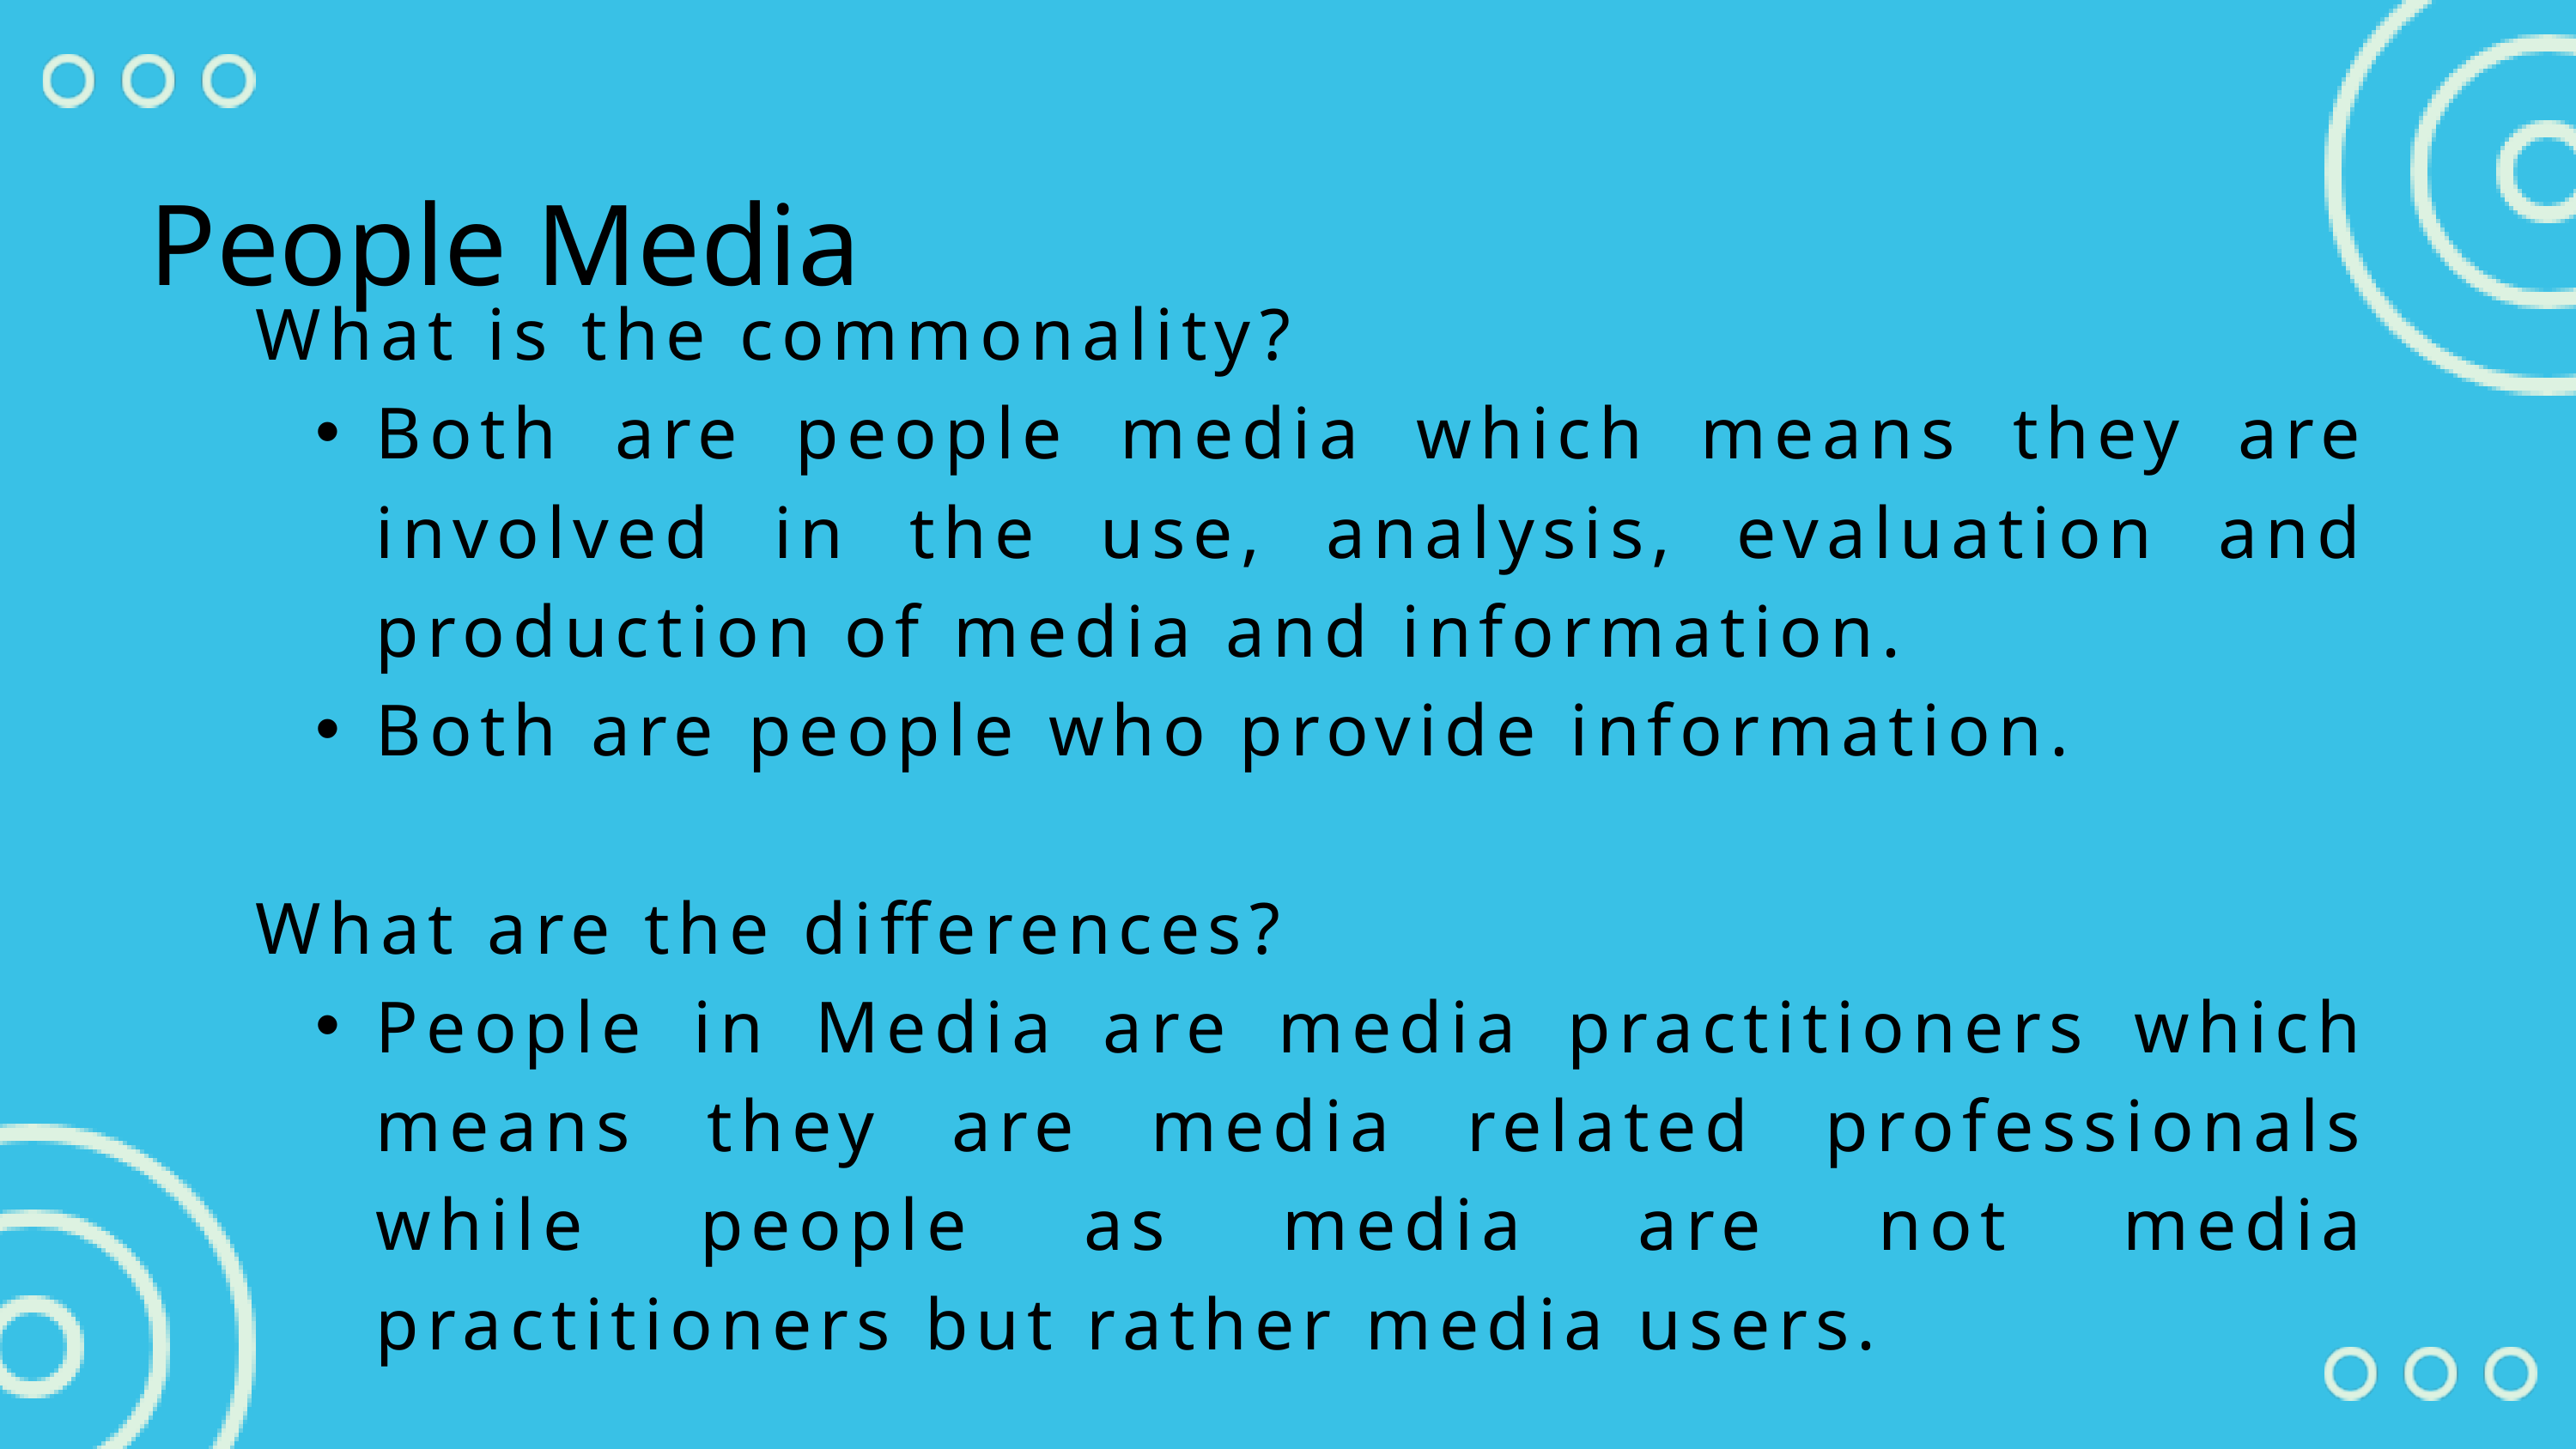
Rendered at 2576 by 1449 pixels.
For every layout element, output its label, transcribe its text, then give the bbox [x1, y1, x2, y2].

text_box [0, 1124, 255, 1449]
text_box What is the commonality? Both are people media which means they are involved in the use, analysis, evaluation and production of media and information. Both are people who provide information. What are the differences? People in Media are media practitioners which means they are media related professionals while people as media are not media practitioners but rather media users. [255, 276, 2372, 1449]
text_box [2324, 0, 2576, 396]
text_box People Media [149, 151, 2069, 308]
text_box [2372, 1347, 2538, 1401]
text_box [42, 54, 256, 108]
